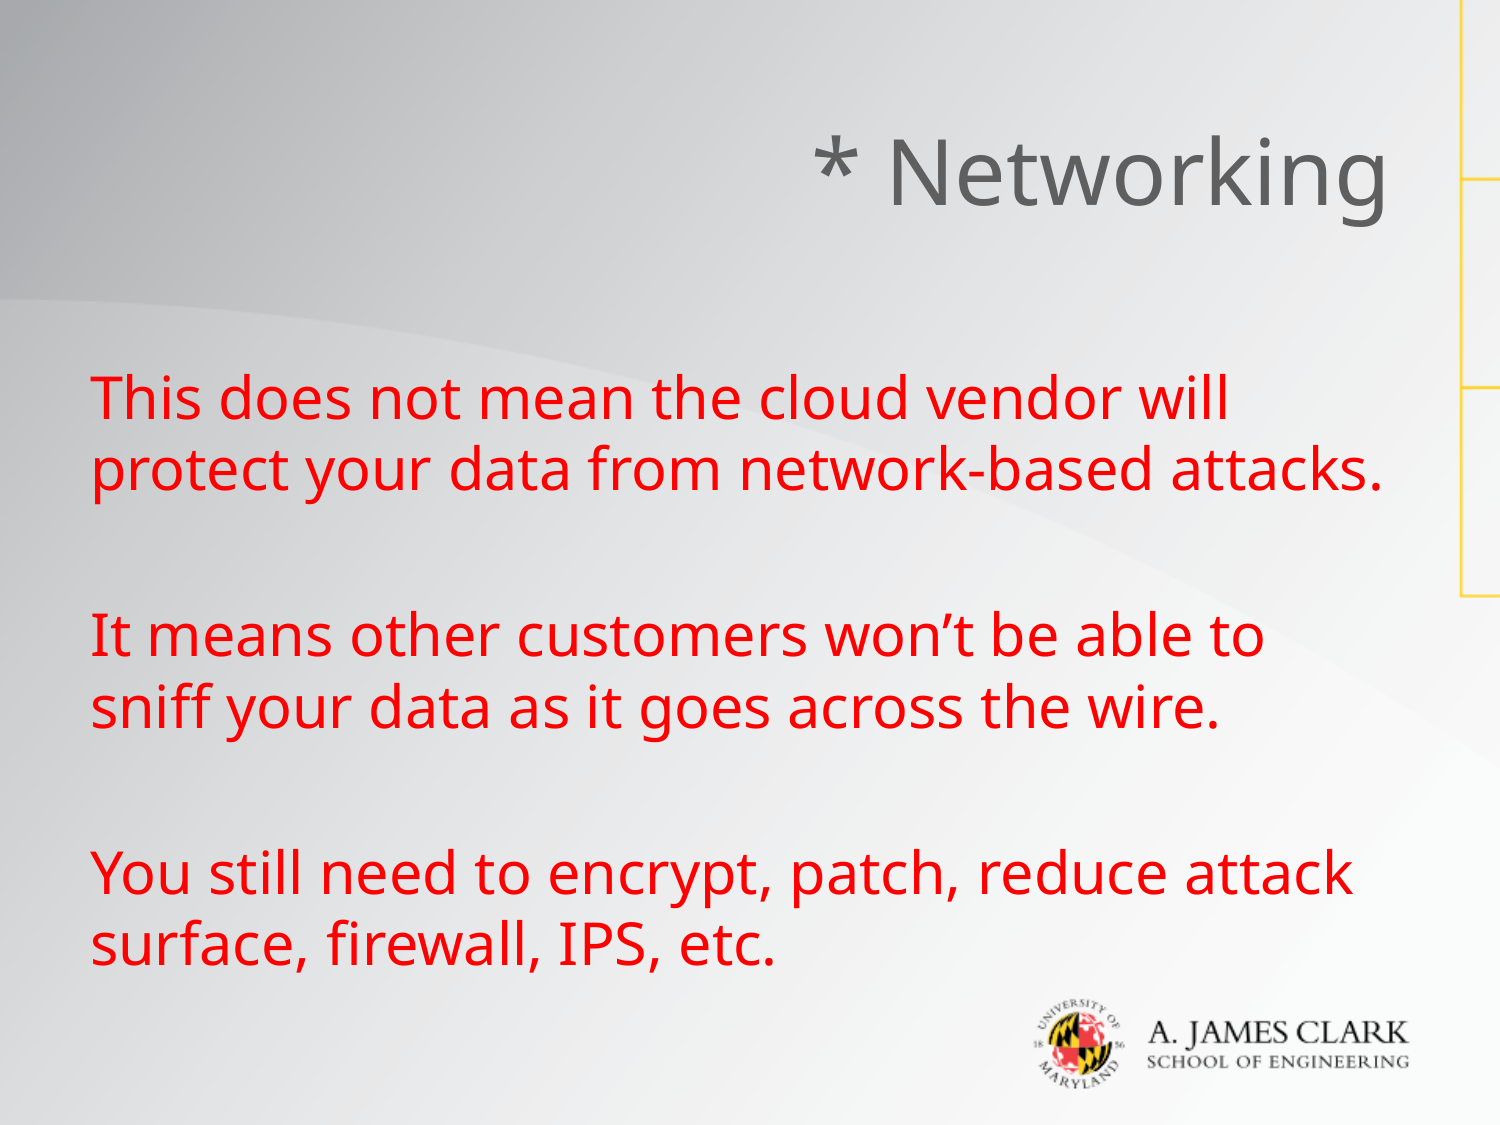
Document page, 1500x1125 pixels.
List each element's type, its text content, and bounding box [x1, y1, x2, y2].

title * Networking [75, 45, 1407, 231]
list This does not mean the cloud vendor will protect your data from network-based attacks. It means other customers won’t be able to sniff your data as it goes across the wire. You still need to encrypt, patch, reduce attack surface, firewall, IPS, etc. [75, 352, 1407, 1002]
